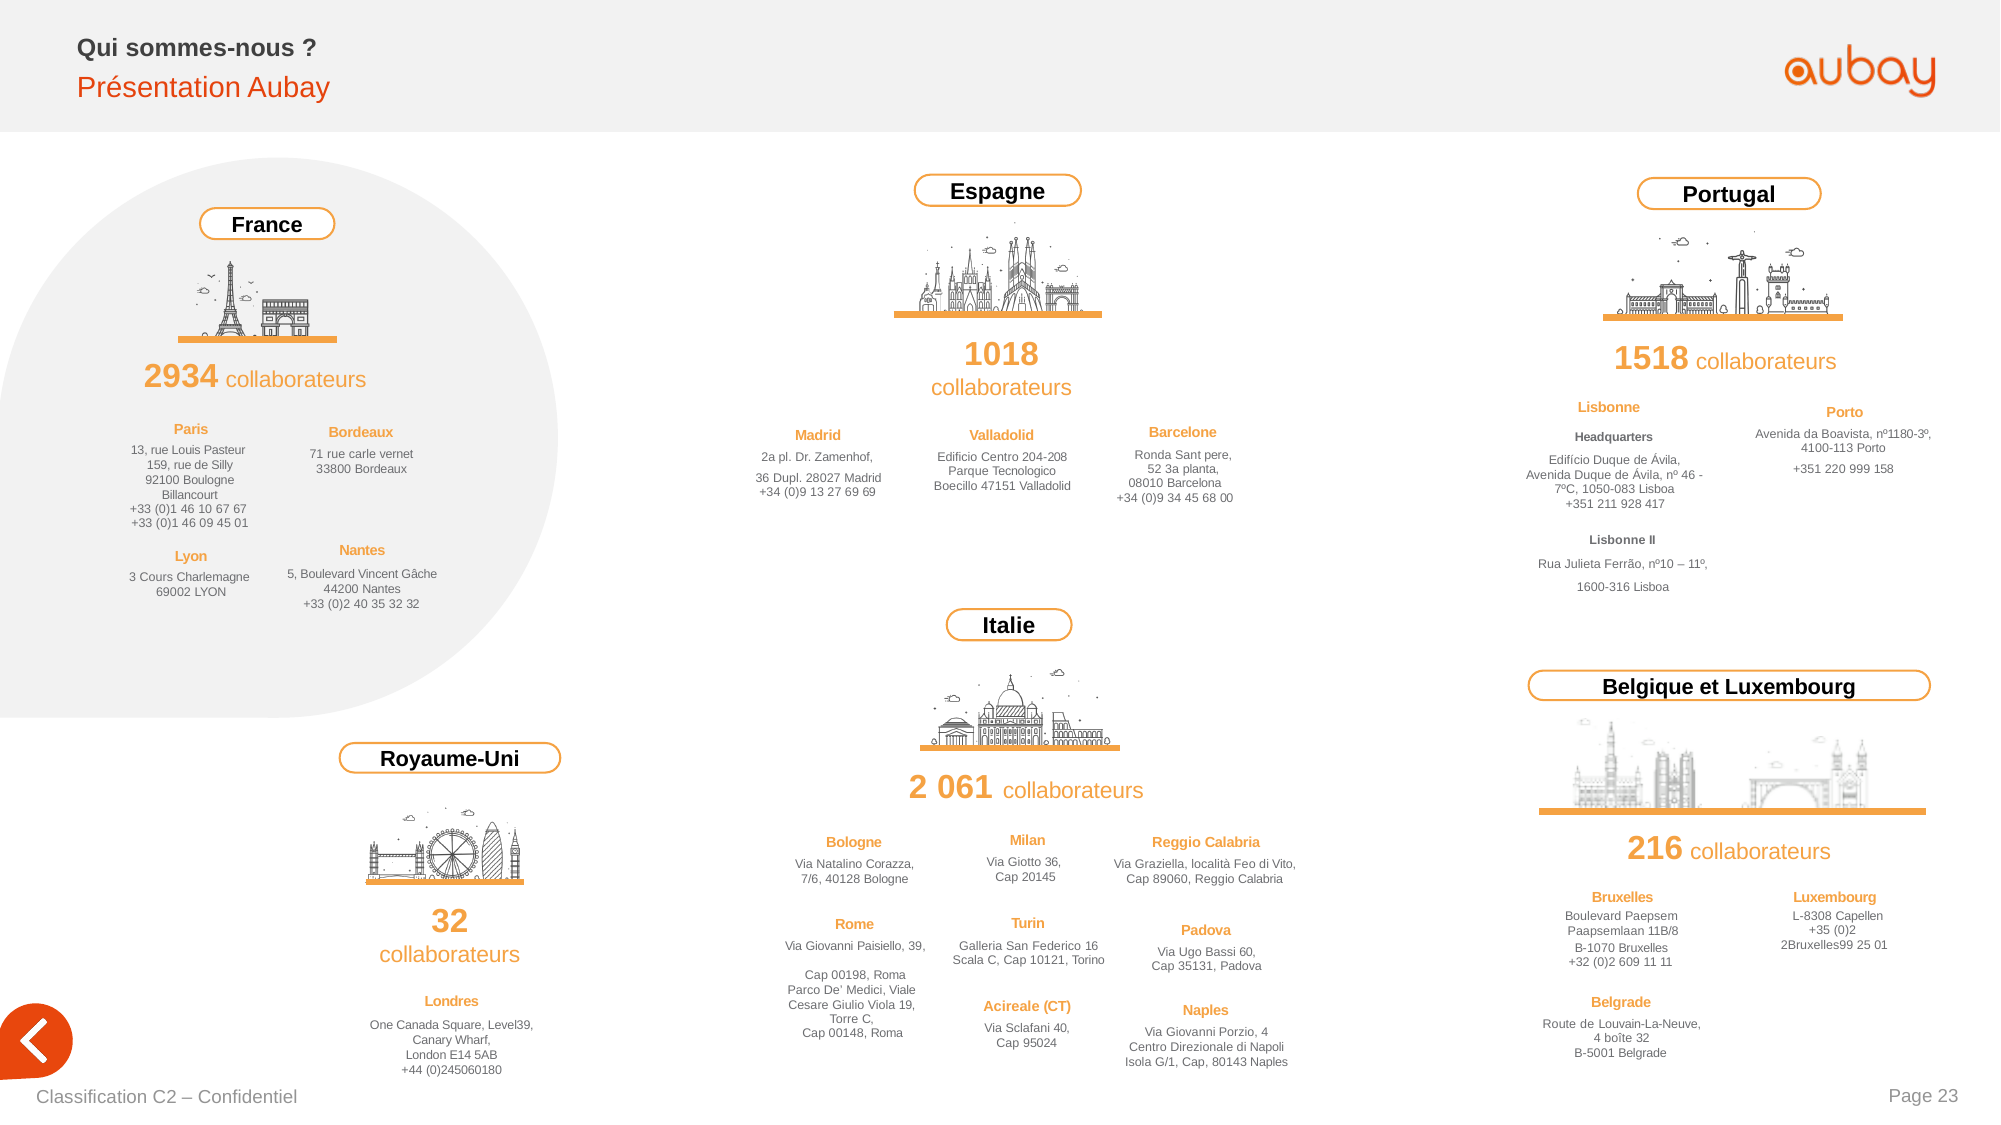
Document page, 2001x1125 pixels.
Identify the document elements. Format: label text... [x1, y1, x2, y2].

text_box 1518 collaborateurs [1605, 334, 1846, 377]
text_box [778, 609, 1309, 1071]
text_box Nantes 5, Boulevard Vincent Gâche 44200 Nantes +33 (0)2 40 35 32 32 [268, 532, 453, 611]
text_box [0, 156, 559, 719]
text_box 13, rue Louis Pasteur 159, rue de Silly 92100 Boulogne Billancourt +33 (0)1 46 10 67 67 +33 (0)1 46 09 45 01 [112, 446, 268, 531]
text_box 2934 collaborateurs [127, 352, 384, 395]
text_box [339, 743, 561, 1079]
text_box Lyon 3 Cours Charlemagne 69002 LYON [120, 538, 259, 600]
text_box Porto Avenida da Boavista, nº1180-3º, 4100-113 Porto +351 220 999 158 [1744, 394, 1942, 477]
text_box [190, 431, 346, 485]
text_box Paris [71, 412, 315, 446]
text_box Lisbonne II Rua Julieta Ferrão, nº10 – 11º, 1600-316 Lisboa [1531, 521, 1714, 595]
text_box Headquarters Edifício Duque de Ávila, Avenida Duque de Ávila, nº 46 - 7ºC, 1050-083 Lisboa +351 211 928 417 [1523, 419, 1705, 511]
list Qui sommes-nous ? [61, 33, 1720, 63]
text_box Portugal [1636, 176, 1822, 211]
text_box Lisbonne [1507, 387, 1711, 415]
text_box Bordeaux 71 rue carle vernet 33800 Bordeaux [315, 414, 420, 476]
picture [1781, 26, 1939, 116]
list Présentation Aubay [61, 72, 1720, 103]
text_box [1603, 231, 1843, 318]
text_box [0, 1003, 73, 1078]
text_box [1528, 670, 1931, 1061]
text_box France [198, 207, 336, 241]
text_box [745, 174, 1254, 508]
picture [195, 261, 315, 339]
